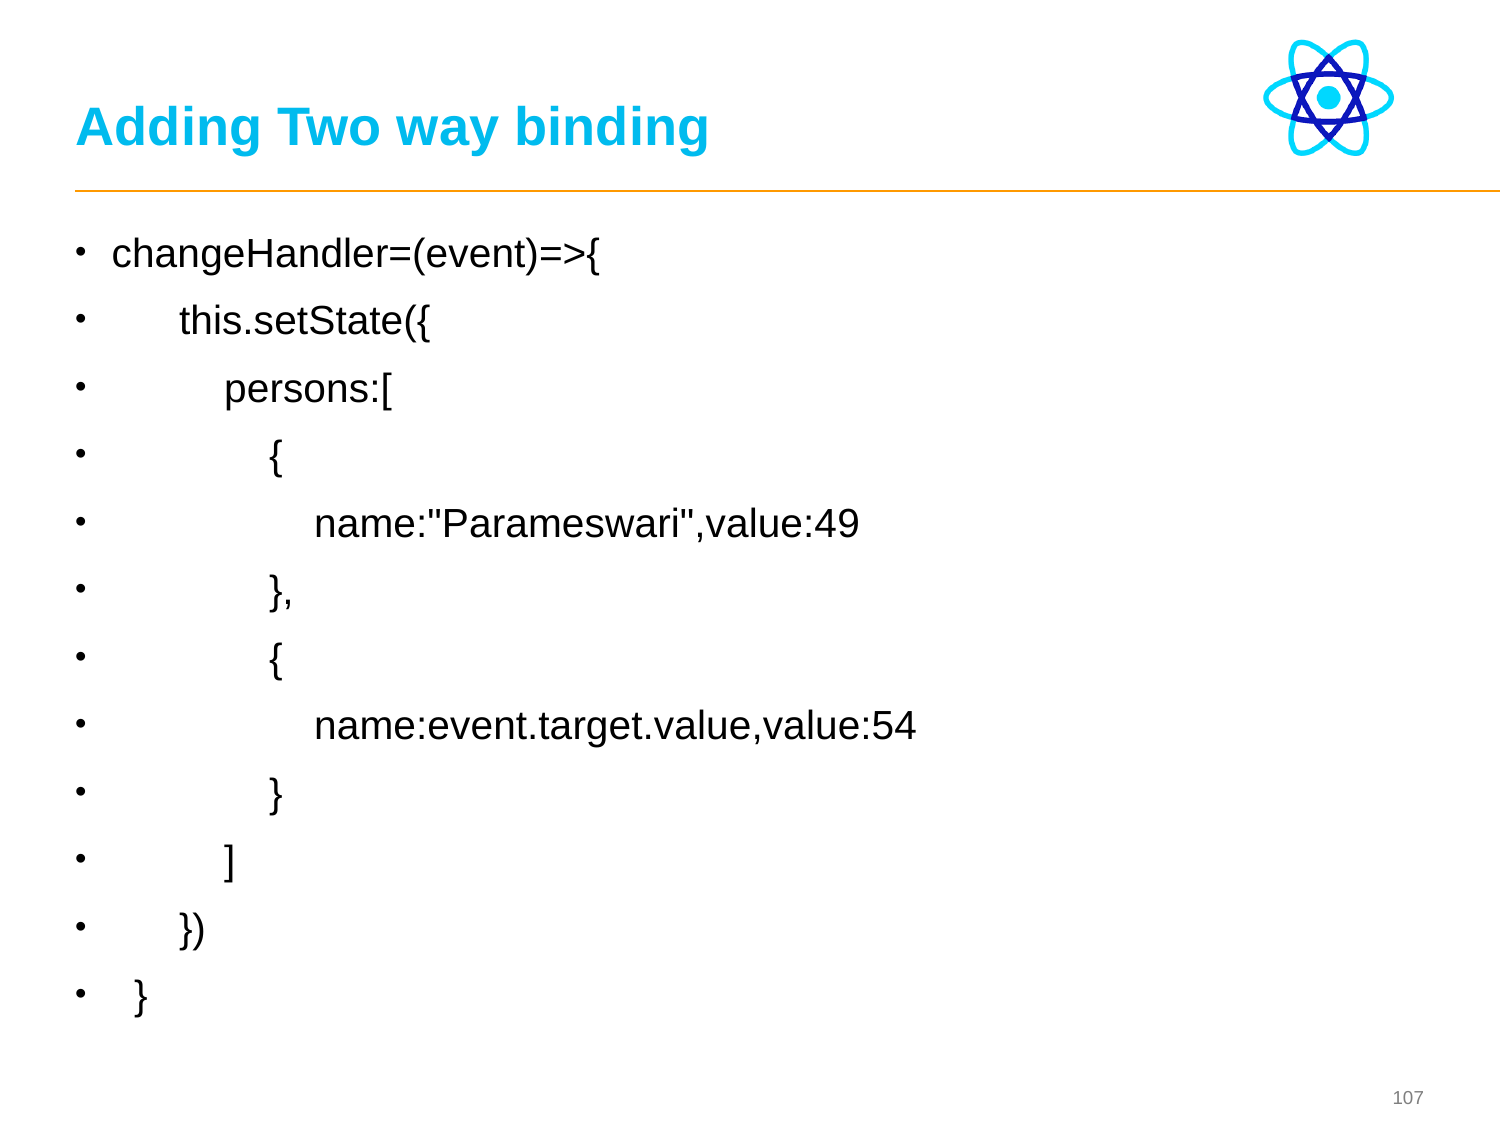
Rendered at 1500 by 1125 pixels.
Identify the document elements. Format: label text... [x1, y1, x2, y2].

title Adding Two way binding [75, 27, 1422, 157]
list changeHandler=(event)=>{ this.setState({ persons:[ { name:"Parameswari",value:49 }, { name:event.target.value,value:54 } ] }) } [75, 226, 1425, 1018]
